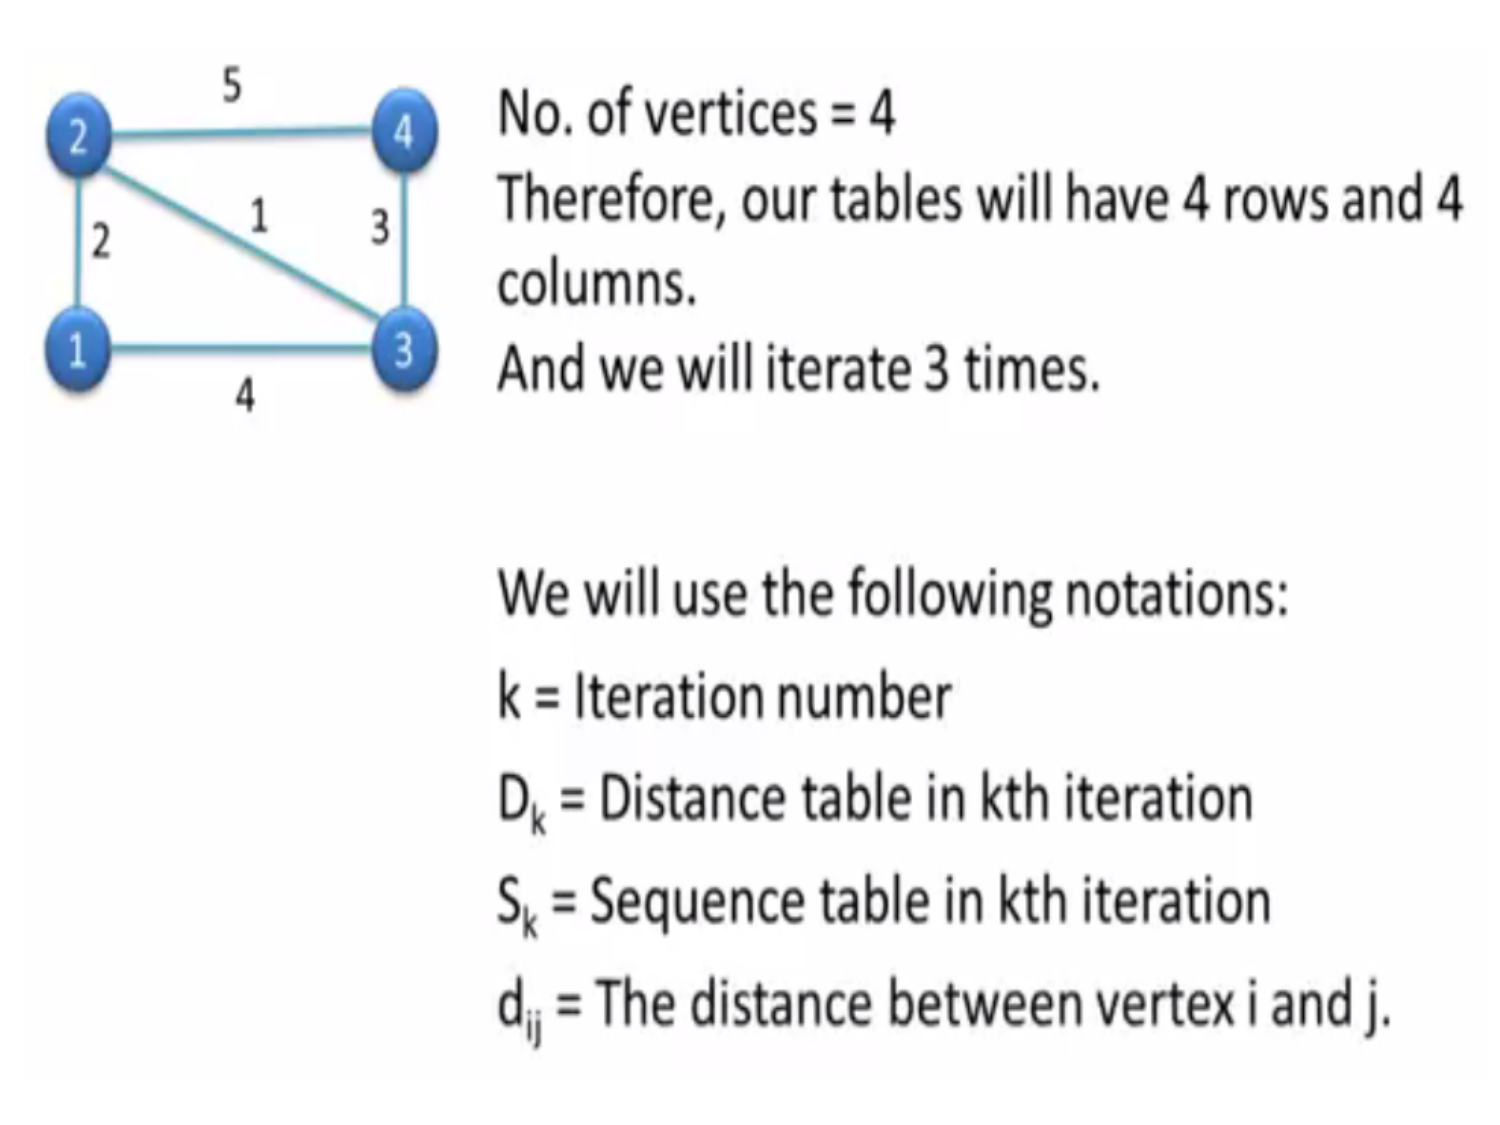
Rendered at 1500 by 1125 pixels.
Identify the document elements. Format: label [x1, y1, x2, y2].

picture [24, 49, 1488, 1079]
